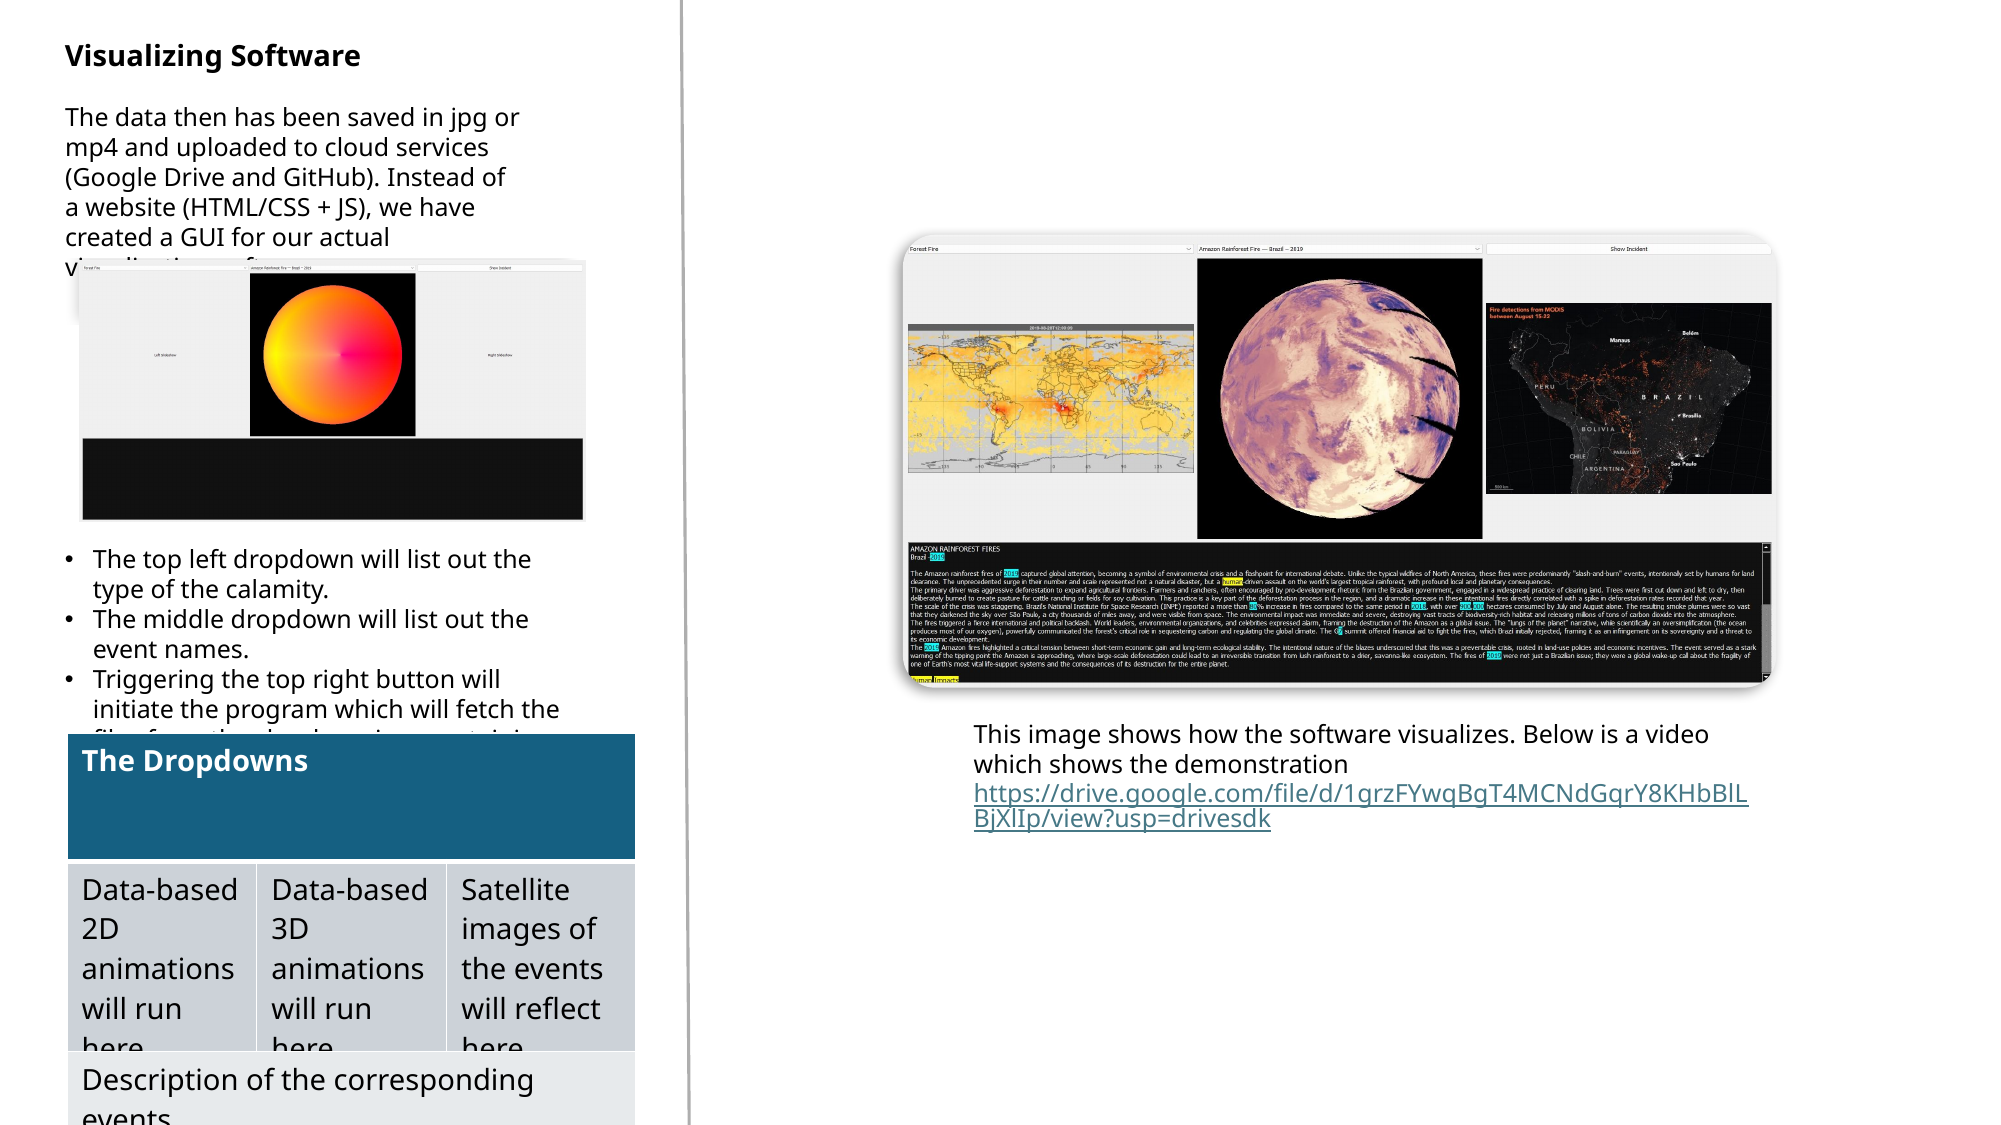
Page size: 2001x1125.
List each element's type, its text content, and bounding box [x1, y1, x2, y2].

table_header The Dropdowns [68, 734, 635, 859]
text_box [680, 0, 690, 1125]
text_box The top left dropdown will list out the type of the calamity. The middle dropdown will list out the event names. Triggering the top right button will initiate the program which will fetch the files from the cloud services containing data from our data compiler and visualize it as per our choices. [49, 536, 595, 821]
text_box This image shows how the software visualizes. Below is a video which shows the demonstration https://drive.google.com/file/d/1grzFYwqBgT4MCNdGqrY8KHbBlLBjXlIp/view?usp=drivesdk [958, 710, 1777, 820]
table_cell Data-based 2D animations will run here. [68, 864, 256, 1051]
text_box The data then has been saved in jpg or mp4 and uploaded to cloud services (Google Drive and GitHub). Instead of a website (HTML/CSS + JS), we have created a GUI for our actual visualization software. [50, 94, 541, 349]
picture [902, 234, 1777, 689]
table_cell Data-based 3D animations will run here. [257, 864, 446, 1051]
table_cell Description of the corresponding events. [68, 1052, 635, 1125]
text_box Visualizing Software [50, 30, 541, 81]
table_cell Satellite images of the events will reflect here. [447, 864, 635, 1051]
picture [78, 259, 586, 522]
